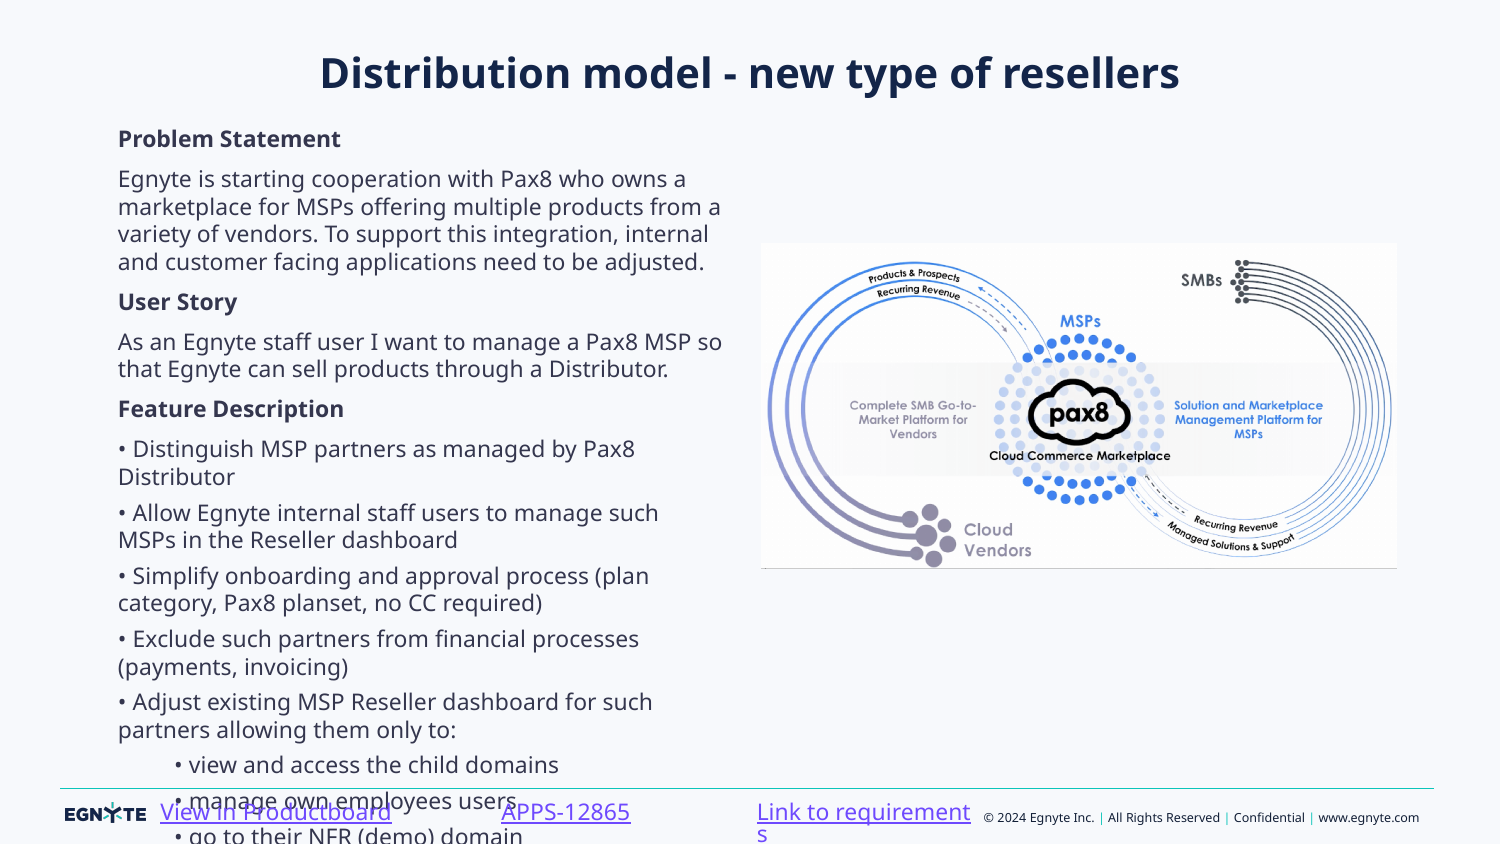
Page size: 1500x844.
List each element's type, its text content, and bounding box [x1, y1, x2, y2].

picture [65, 802, 145, 823]
list APPS-12865 [486, 790, 741, 835]
picture [761, 119, 1397, 693]
list View in Productboard [145, 790, 486, 835]
list Problem Statement Egnyte is starting cooperation with Pax8 who owns a marketplace for MSPs offering multiple products from a variety of vendors. To support this integration, internal and customer facing applications need to be adjusted. User Story As an Egnyte staff user I want to manage a Pax8 MSP so that Egnyte can sell products through a Distributor. Feature Description • Distinguish MSP partners as managed by Pax8 Distributor • Allow Egnyte internal staff users to manage such MSPs in the Reseller dashboard • Simplify onboarding and approval process (plan category, Pax8 planset, no CC required) • Exclude such partners from financial processes (payments, invoicing) • Adjust existing MSP Reseller dashboard for such partners allowing them only to: • view and access the child domains • manage own employees users • go to their NFR (demo) domain • configure Single SignOn • access Training, Partner Toolkit, My Account [103, 117, 741, 693]
title Distribution model - new type of resellers [103, 44, 1397, 106]
list Link to requirements [742, 790, 997, 835]
